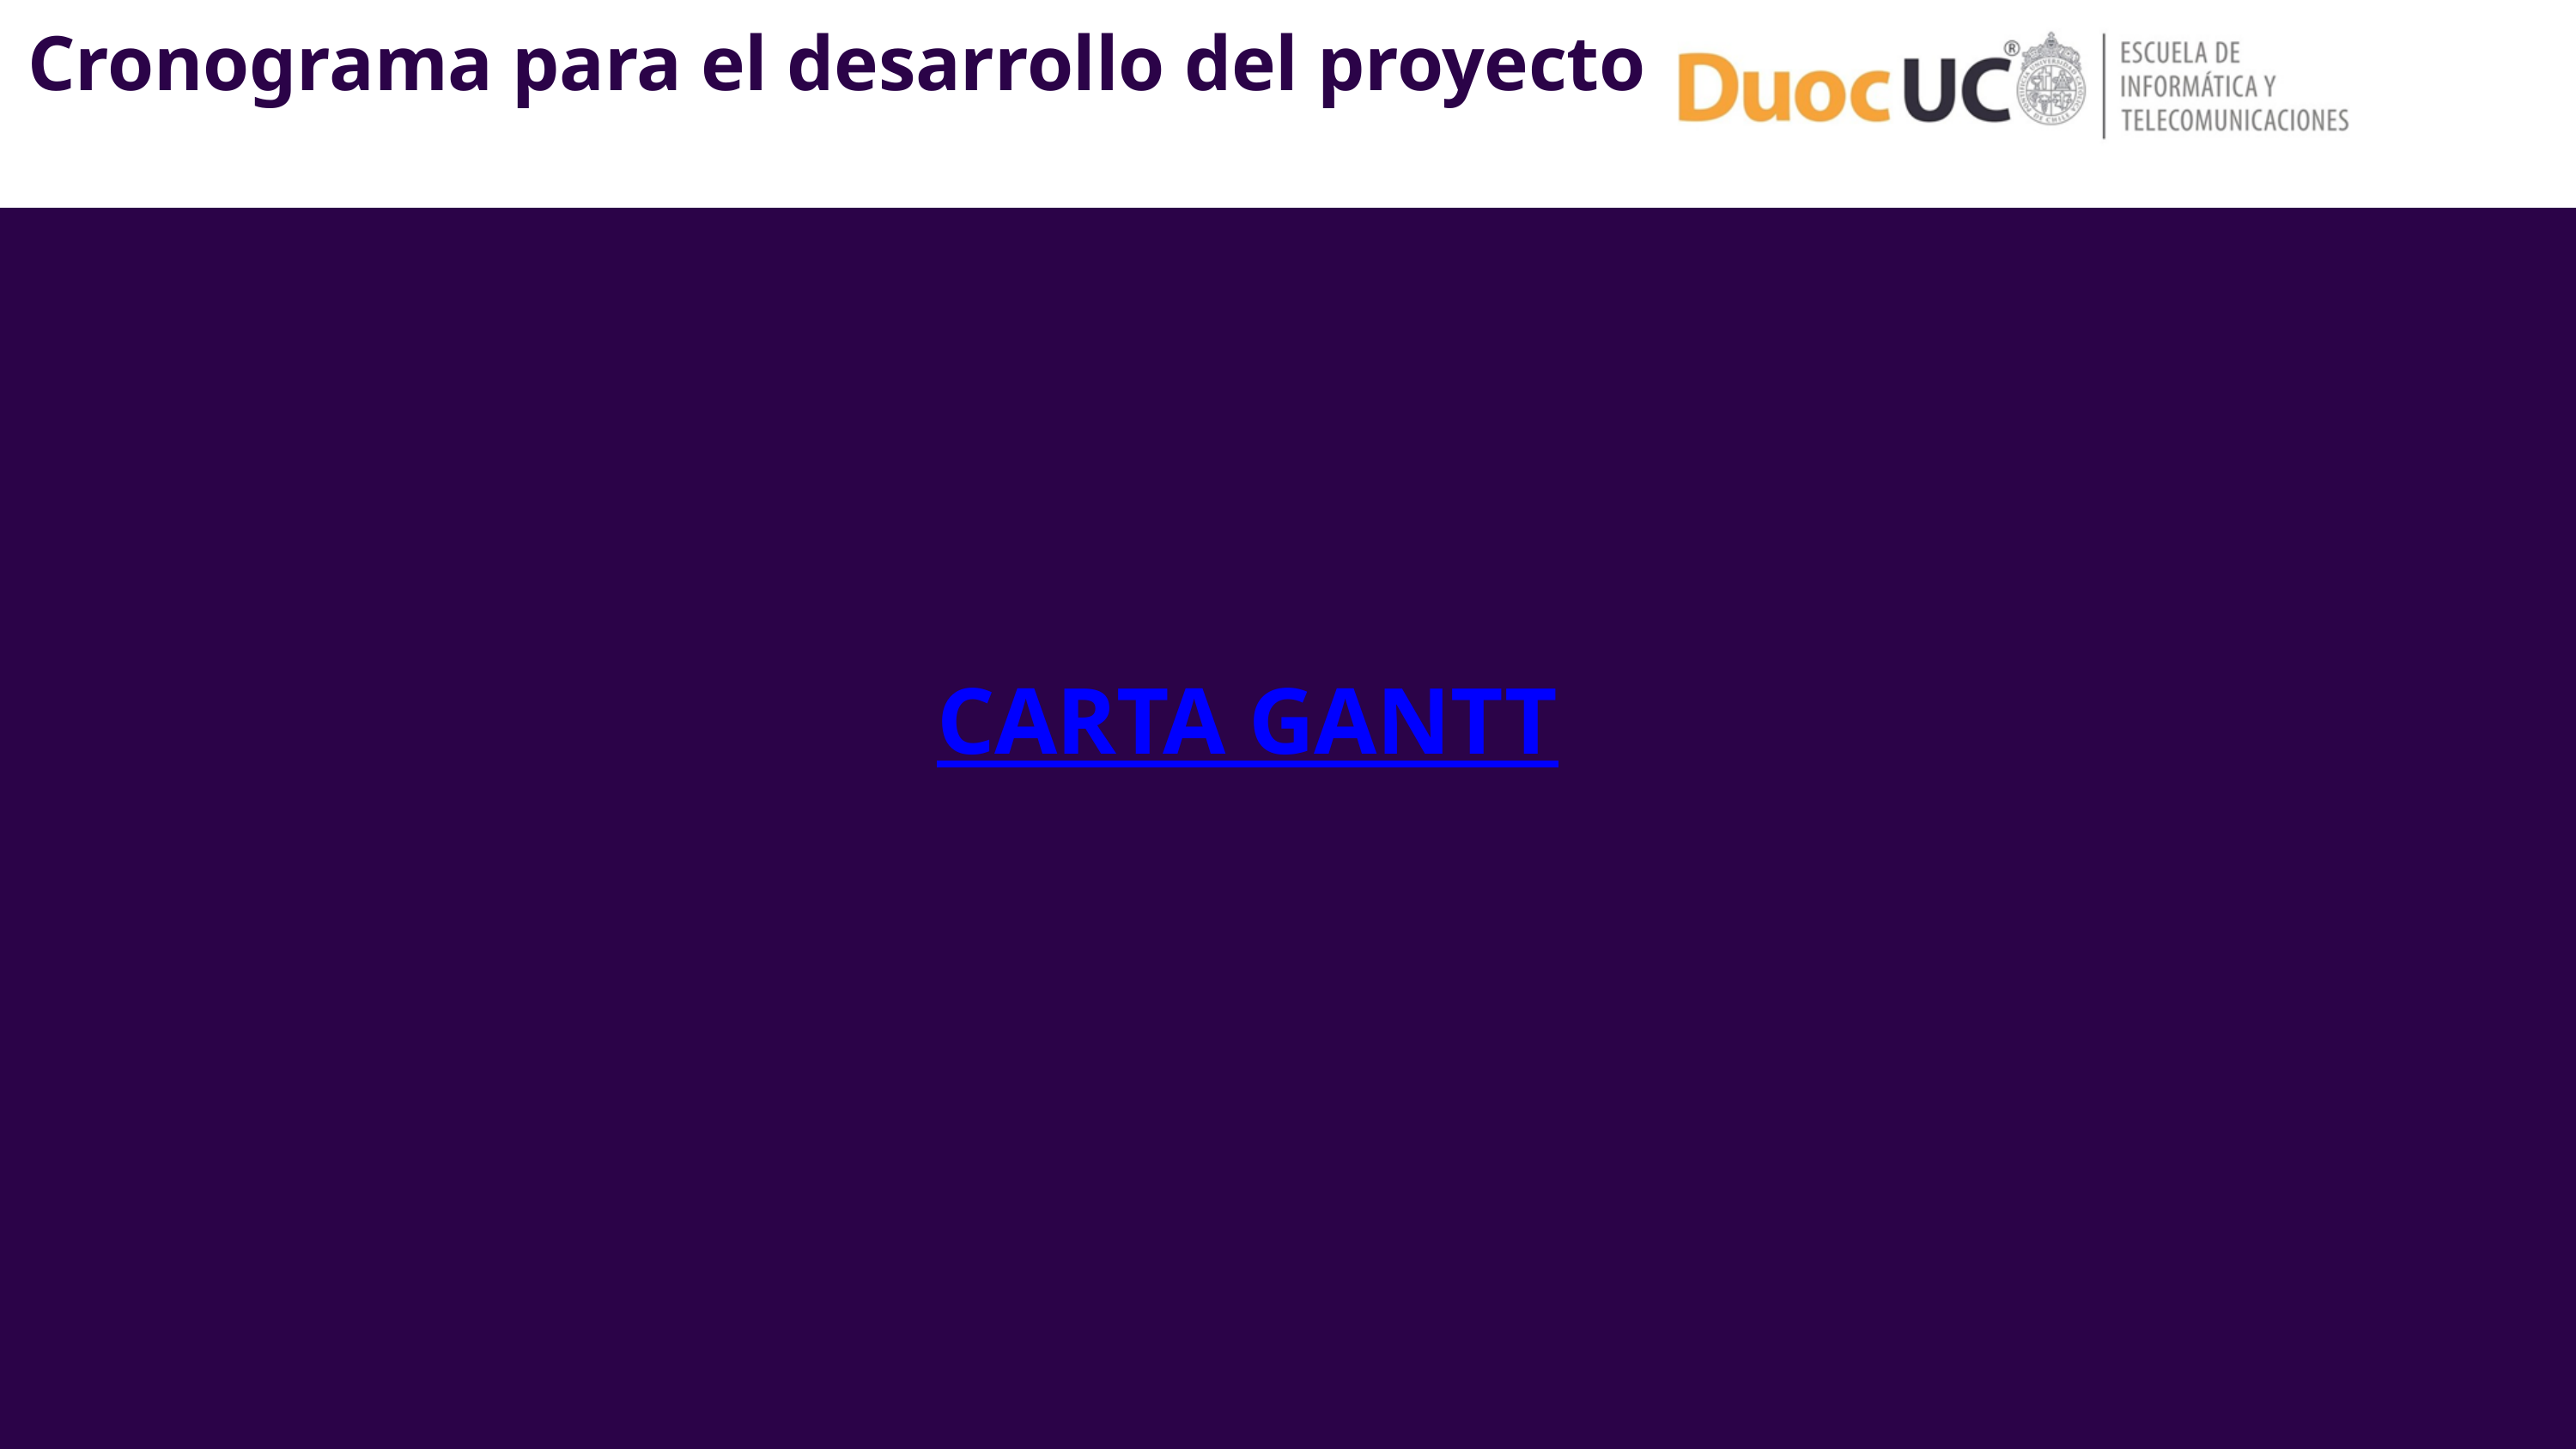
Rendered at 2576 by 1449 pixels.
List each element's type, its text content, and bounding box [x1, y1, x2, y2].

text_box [0, 0, 2576, 209]
text_box CARTA GANTT [817, 688, 1678, 787]
